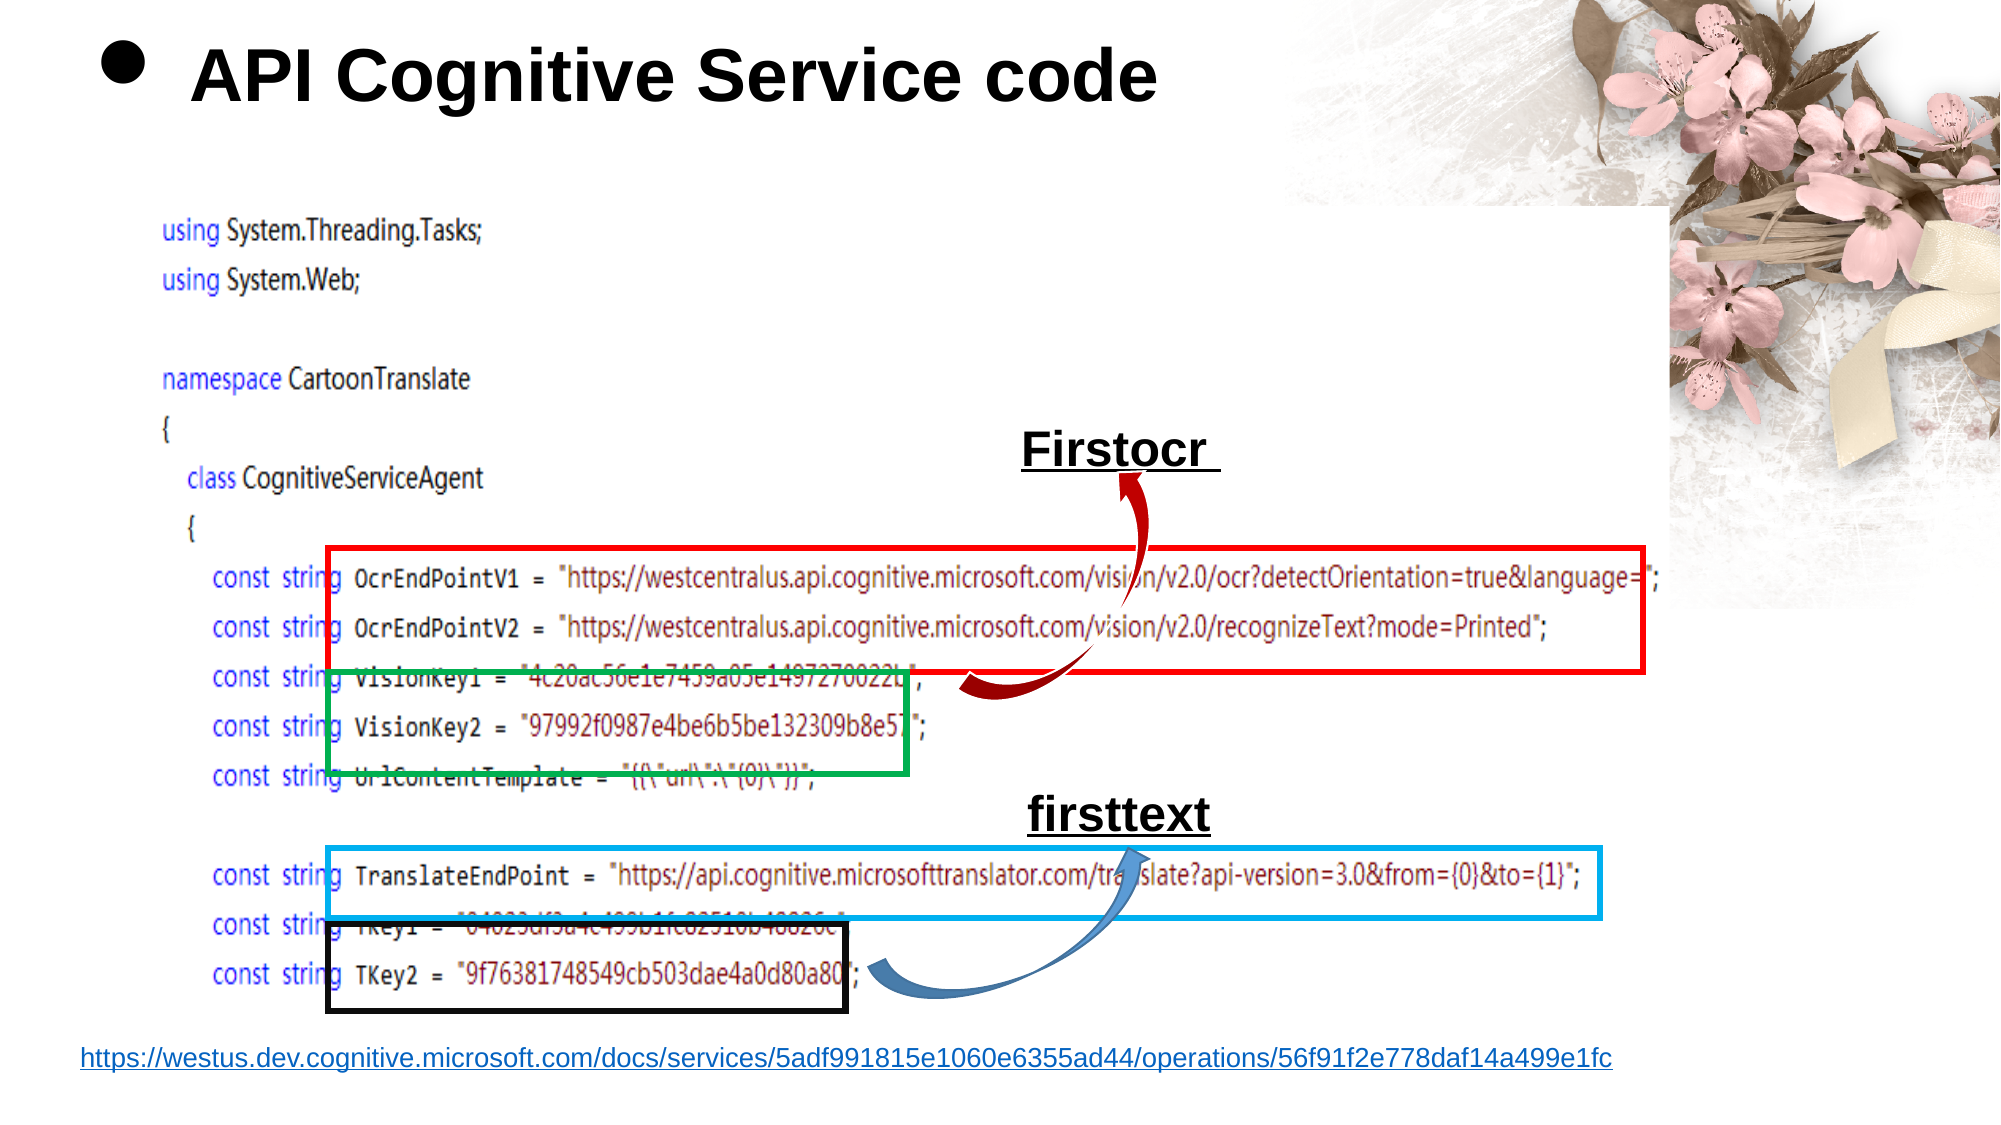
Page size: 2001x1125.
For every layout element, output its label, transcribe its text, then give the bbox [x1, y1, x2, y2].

text_box https://westus.dev.cognitive.microsoft.com/docs/services/5adf991815e1060e6355ad44/operations/56f91f2e778daf14a499e1fc [65, 1032, 1687, 1081]
text_box API Cognitive Service code [81, 19, 1176, 124]
picture [143, 0, 2000, 1029]
